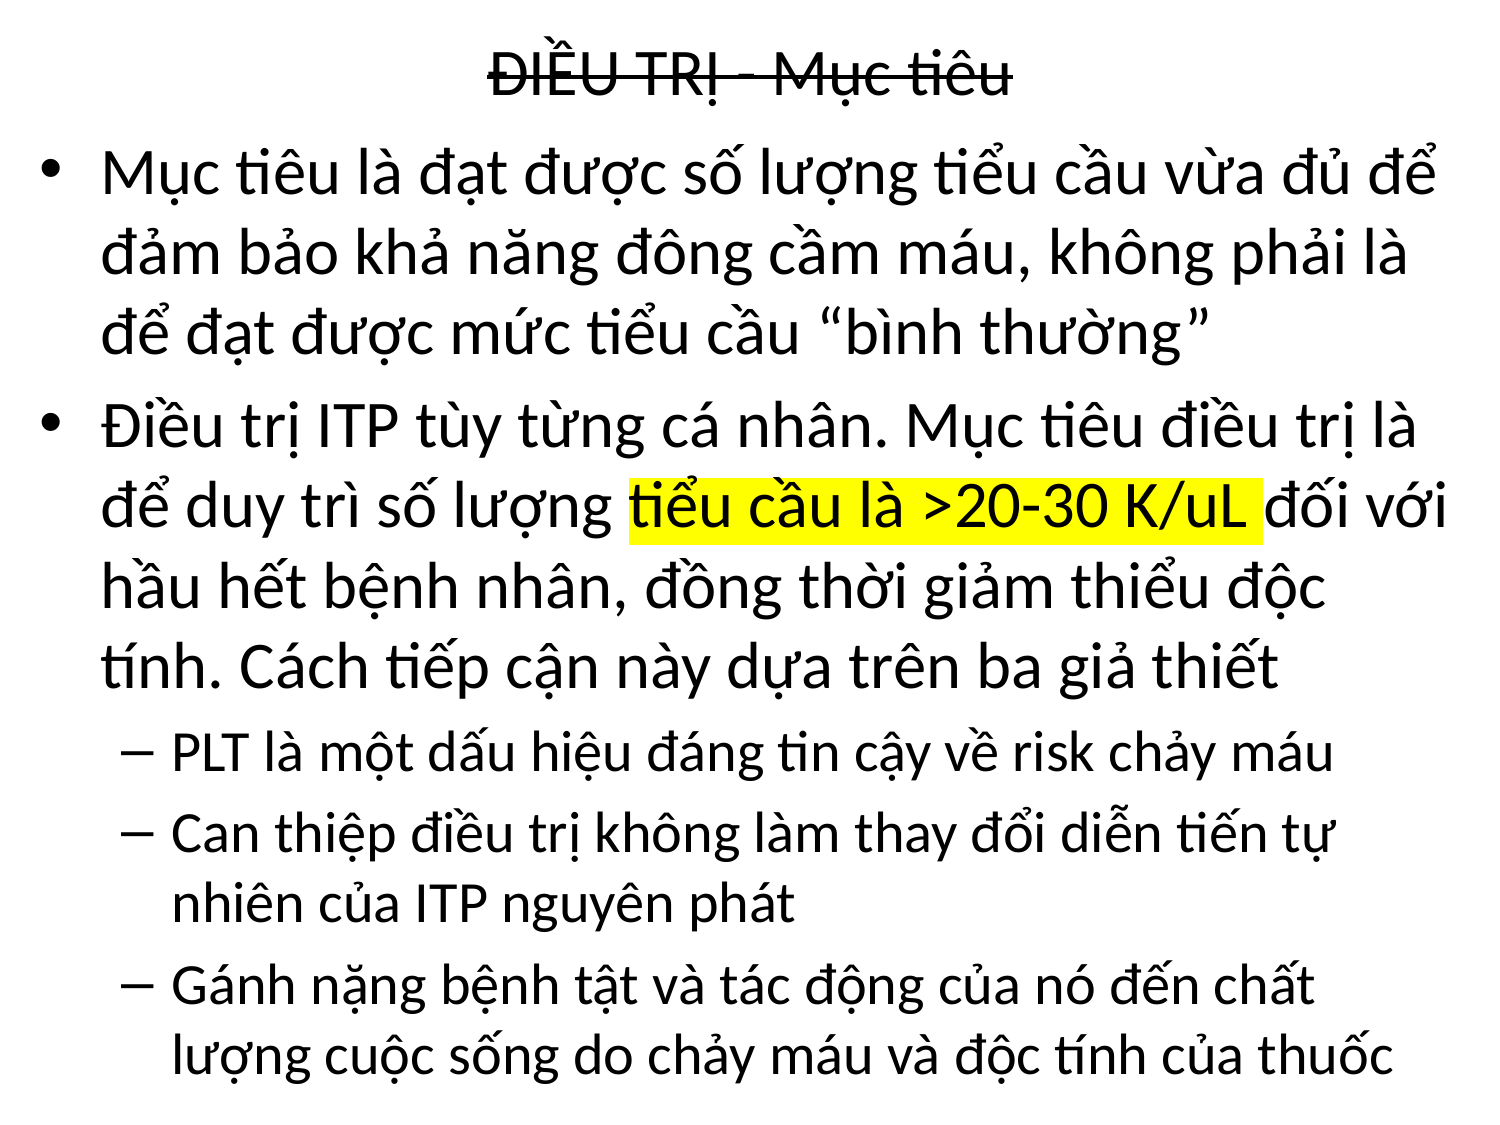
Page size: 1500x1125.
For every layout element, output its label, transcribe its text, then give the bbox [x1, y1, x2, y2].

title ĐIỀU TRỊ - Mục tiêu [24, 18, 1475, 120]
list Mục tiêu là đạt được số lượng tiểu cầu vừa đủ để đảm bảo khả năng đông cầm máu, không phải là để đạt được mức tiểu cầu “bình thường” Điều trị ITP tùy từng cá nhân. Mục tiêu điều trị là để duy trì số lượng tiểu cầu là >20-30 K/uL đối với hầu hết bệnh nhân, đồng thời giảm thiểu độc tính. Cách tiếp cận này dựa trên ba giả thiết PLT là một dấu hiệu đáng tin cậy về risk chảy máu Can thiệp điều trị không làm thay đổi diễn tiến tự nhiên của ITP nguyên phát Gánh nặng bệnh tật và tác động của nó đến chất lượng cuộc sống do chảy máu và độc tính của thuốc [24, 120, 1475, 1107]
